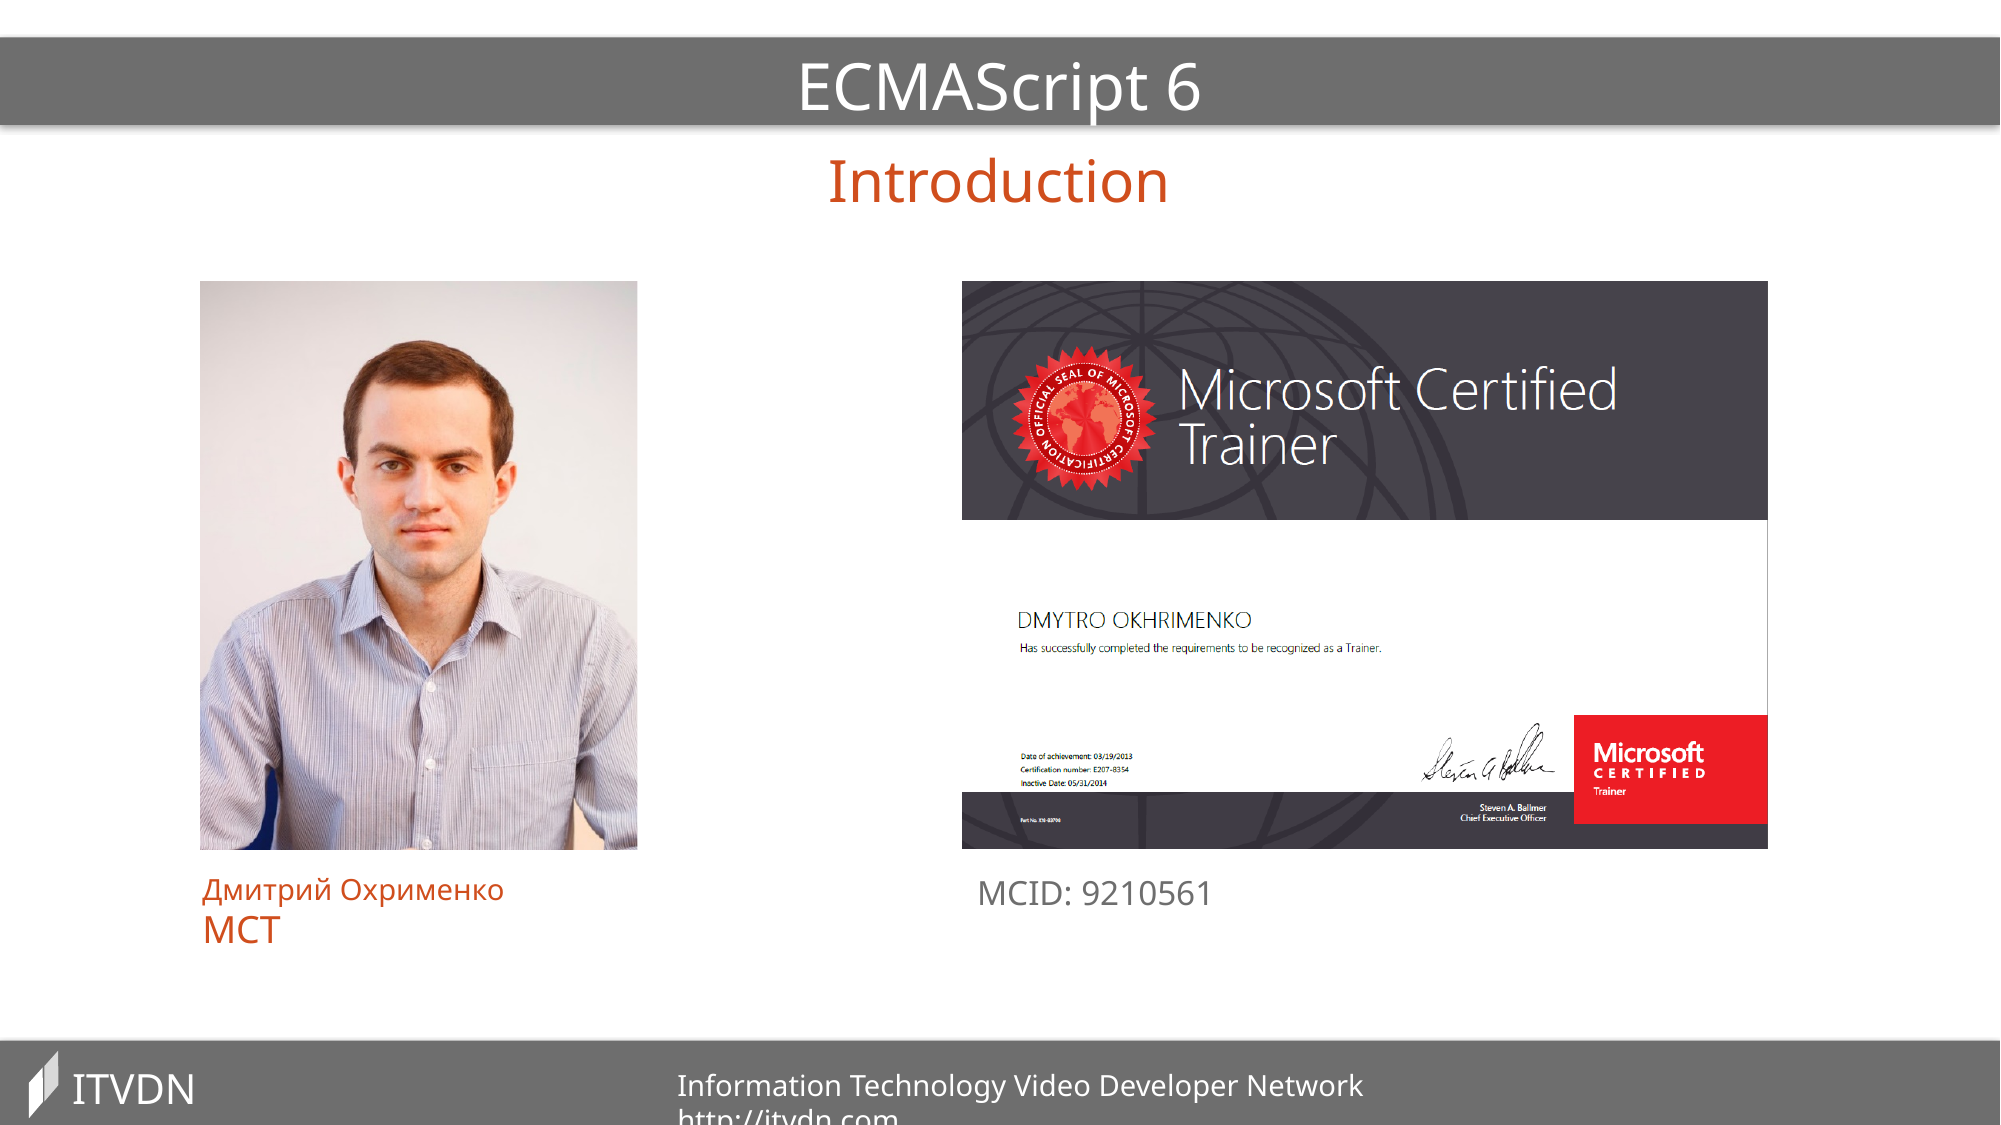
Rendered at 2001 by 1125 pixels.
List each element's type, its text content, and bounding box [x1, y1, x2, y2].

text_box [28, 1050, 59, 1119]
text_box MCID: 9210561 [962, 865, 1338, 920]
text_box ECMAScript 6 [324, 37, 1675, 132]
text_box ITVDN [63, 1055, 212, 1120]
text_box Дмитрий Охрименко MCT [187, 864, 563, 959]
text_box [0, 34, 2000, 128]
picture [199, 280, 638, 851]
text_box Information Technology Video Developer Network http://itvdn.com [662, 1059, 1963, 1125]
text_box [0, 1037, 2000, 1125]
text_box Introduction [324, 132, 1675, 225]
picture [962, 280, 1769, 850]
